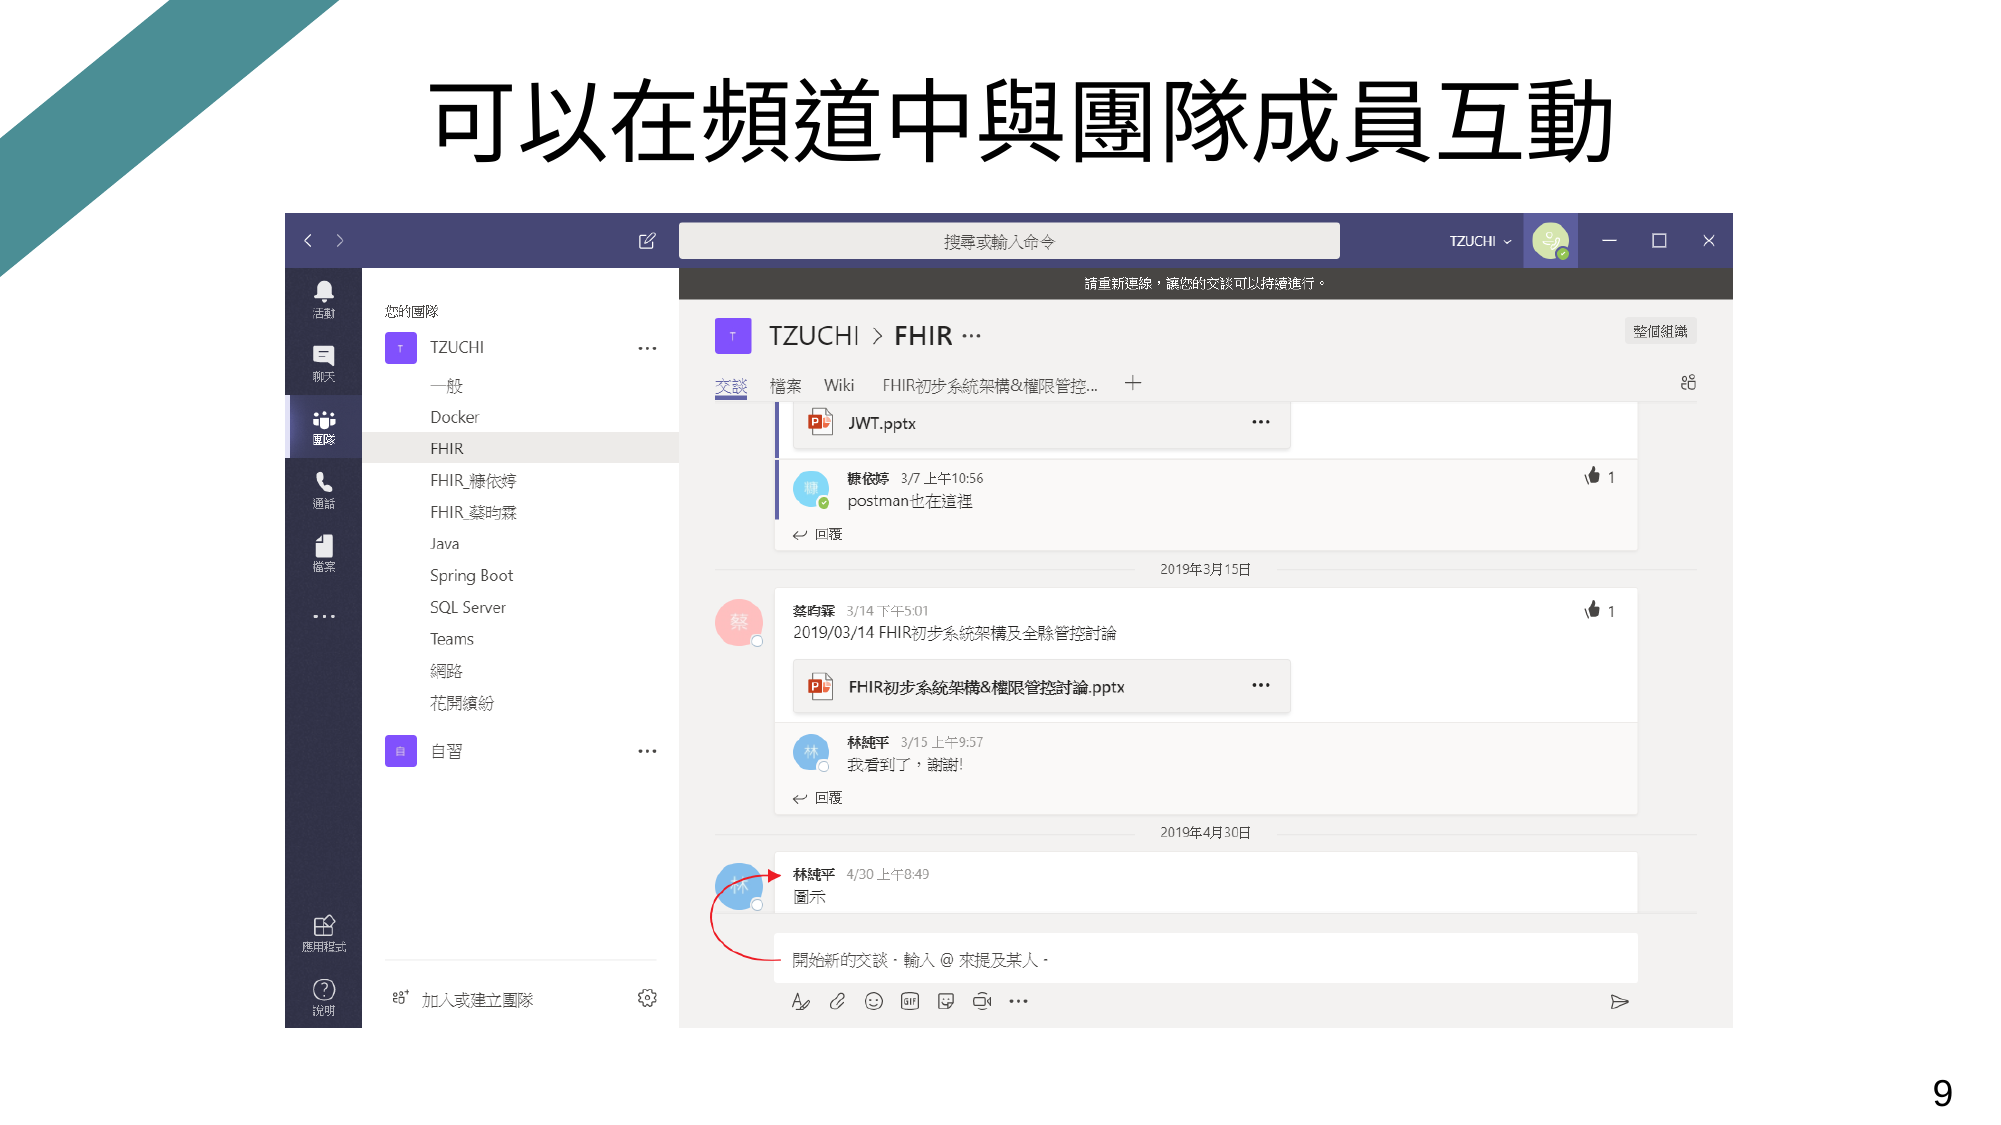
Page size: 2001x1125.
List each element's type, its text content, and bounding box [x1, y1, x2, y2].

text_box 9 [1917, 1061, 2000, 1125]
picture [285, 213, 1733, 1028]
title 可以在頻道中與團隊成員互動 [410, 69, 1649, 178]
